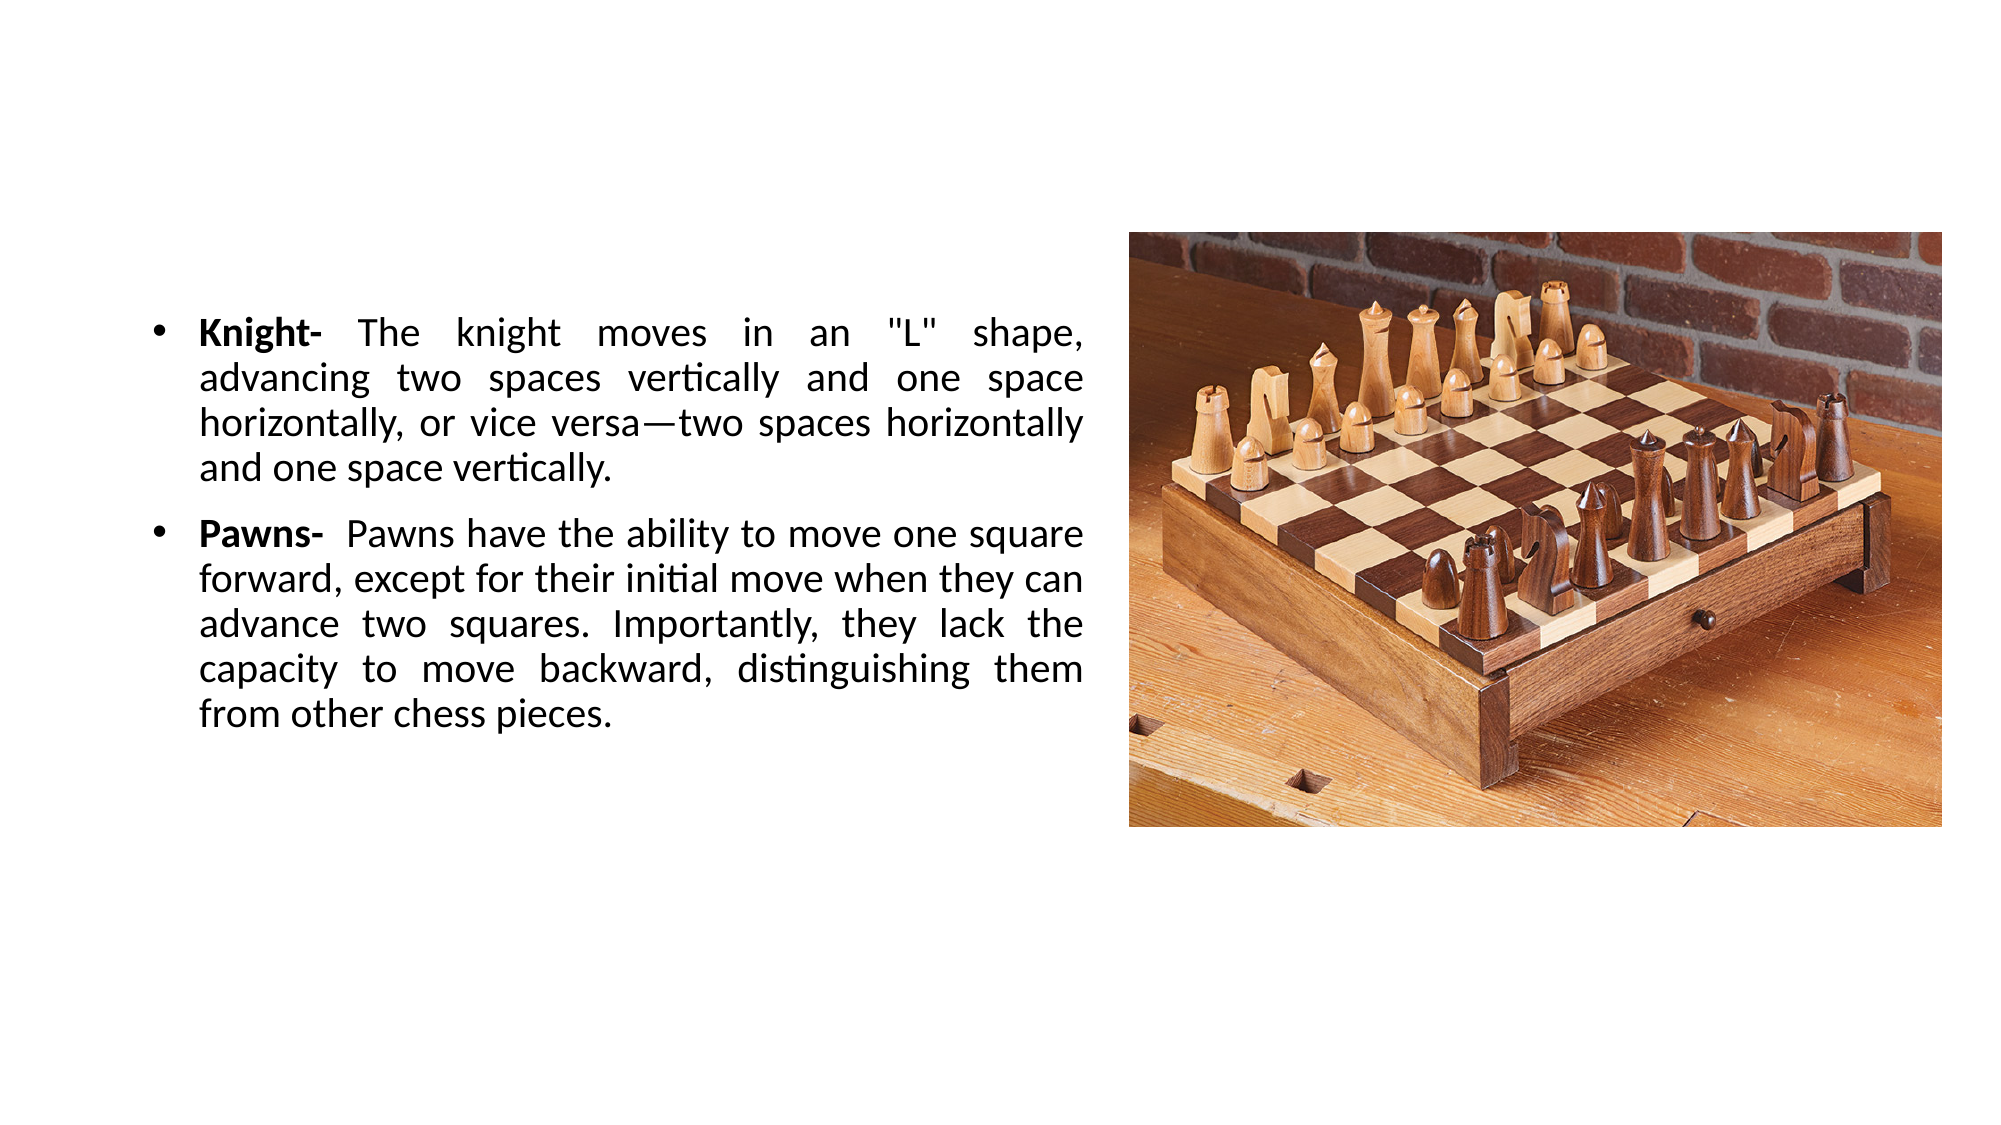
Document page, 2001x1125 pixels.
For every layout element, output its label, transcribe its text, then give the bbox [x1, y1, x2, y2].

picture [1129, 232, 1942, 827]
list Knight- The knight moves in an "L" shape, advancing two spaces vertically and one space horizontally, or vice versa—two spaces horizontally and one space vertically. Pawns- Pawns have the ability to move one square forward, except for their initial move when they can advance two squares. Importantly, they lack the capacity to move backward, distinguishing them from other chess pieces. [137, 302, 1100, 962]
